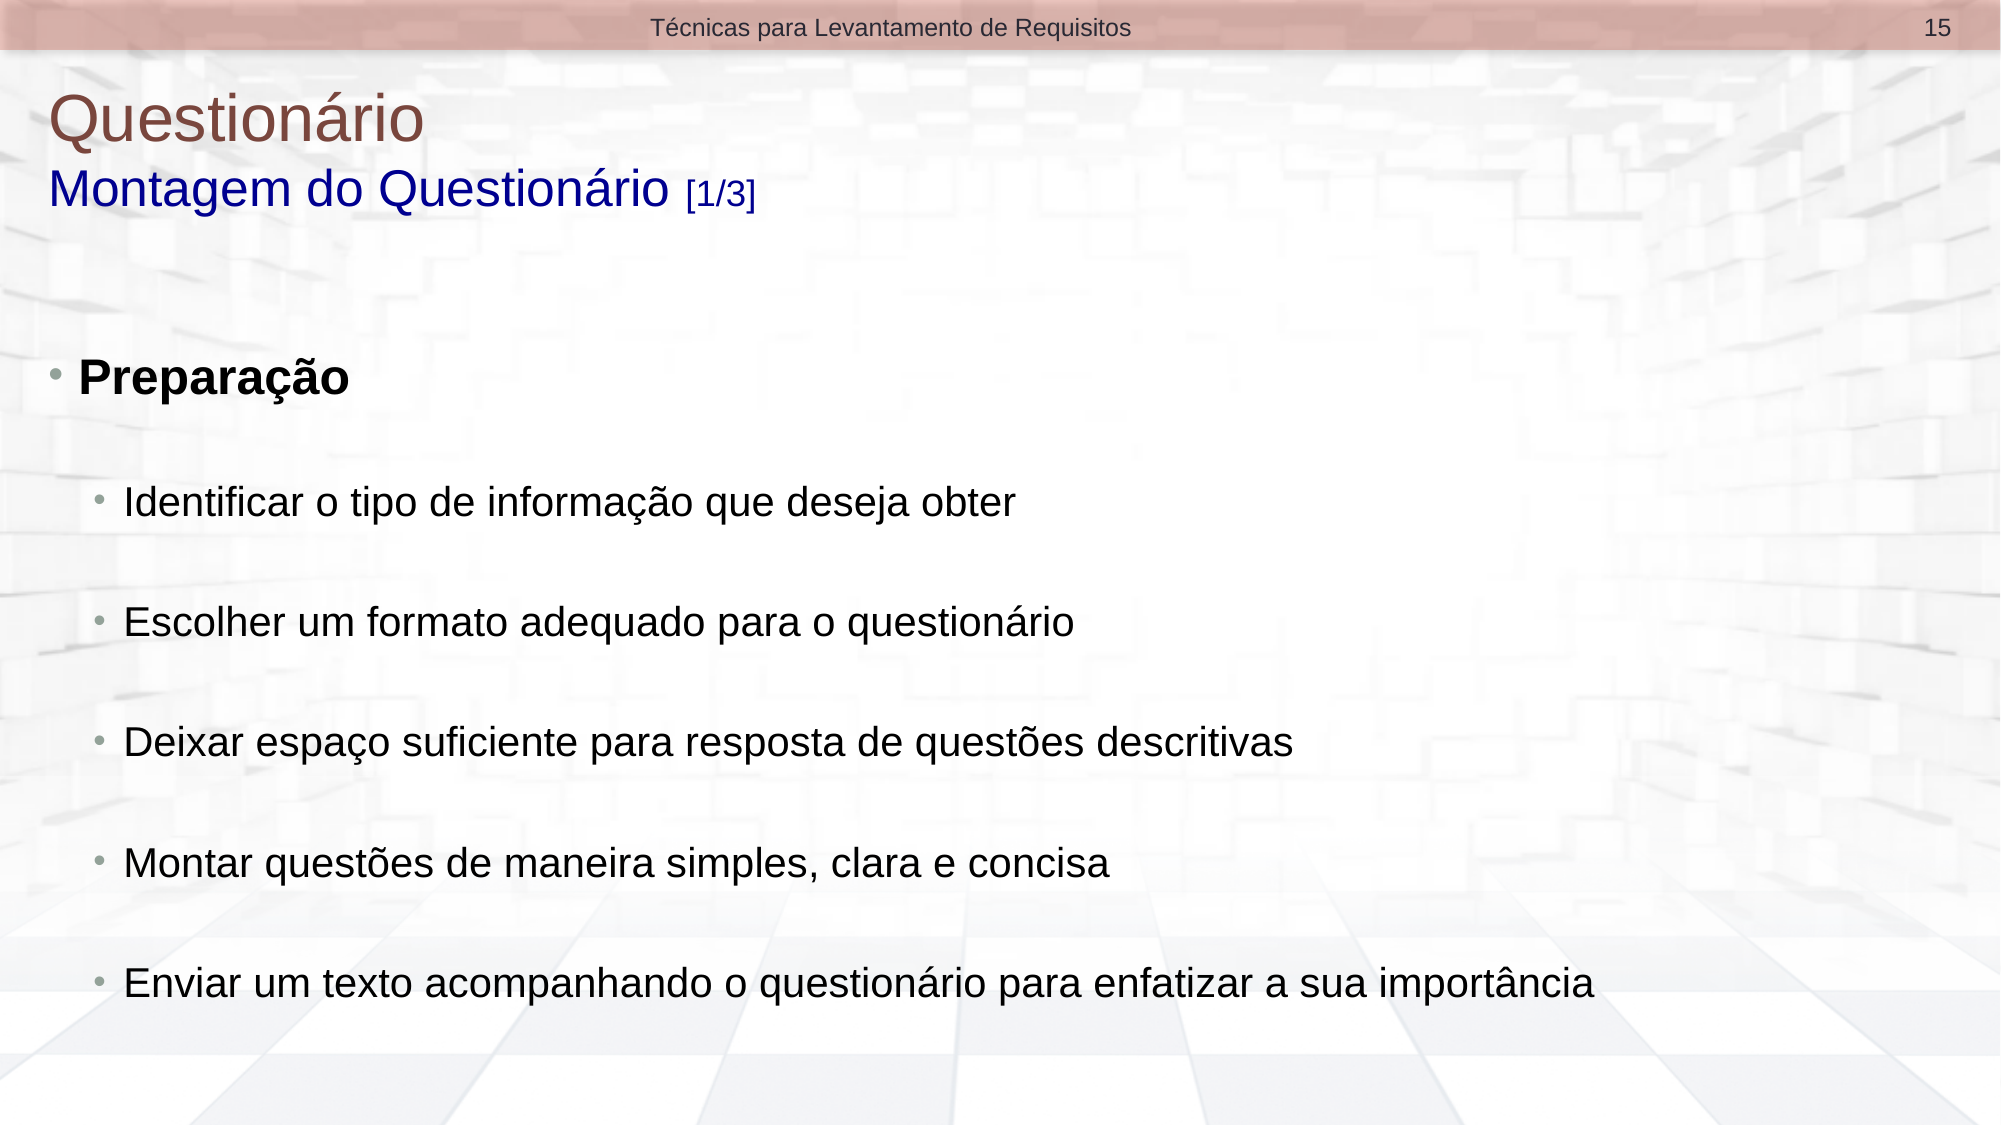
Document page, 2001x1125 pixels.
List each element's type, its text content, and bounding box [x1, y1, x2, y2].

footer Técnicas para Levantamento de Requisitos [33, 3, 1750, 50]
slide_number 15 [1783, 3, 1967, 50]
picture [0, 776, 2000, 1125]
title Questionário Montagem do Questionário [1/3] [33, 66, 1967, 225]
list Preparação Identificar o tipo de informação que deseja obter Escolher um formato adequado para o questionário Deixar espaço suficiente para resposta de questões descritivas Montar questões de maneira simples, clara e concisa Enviar um texto acompanhando o questionário para enfatizar a sua importância [33, 249, 1967, 1100]
